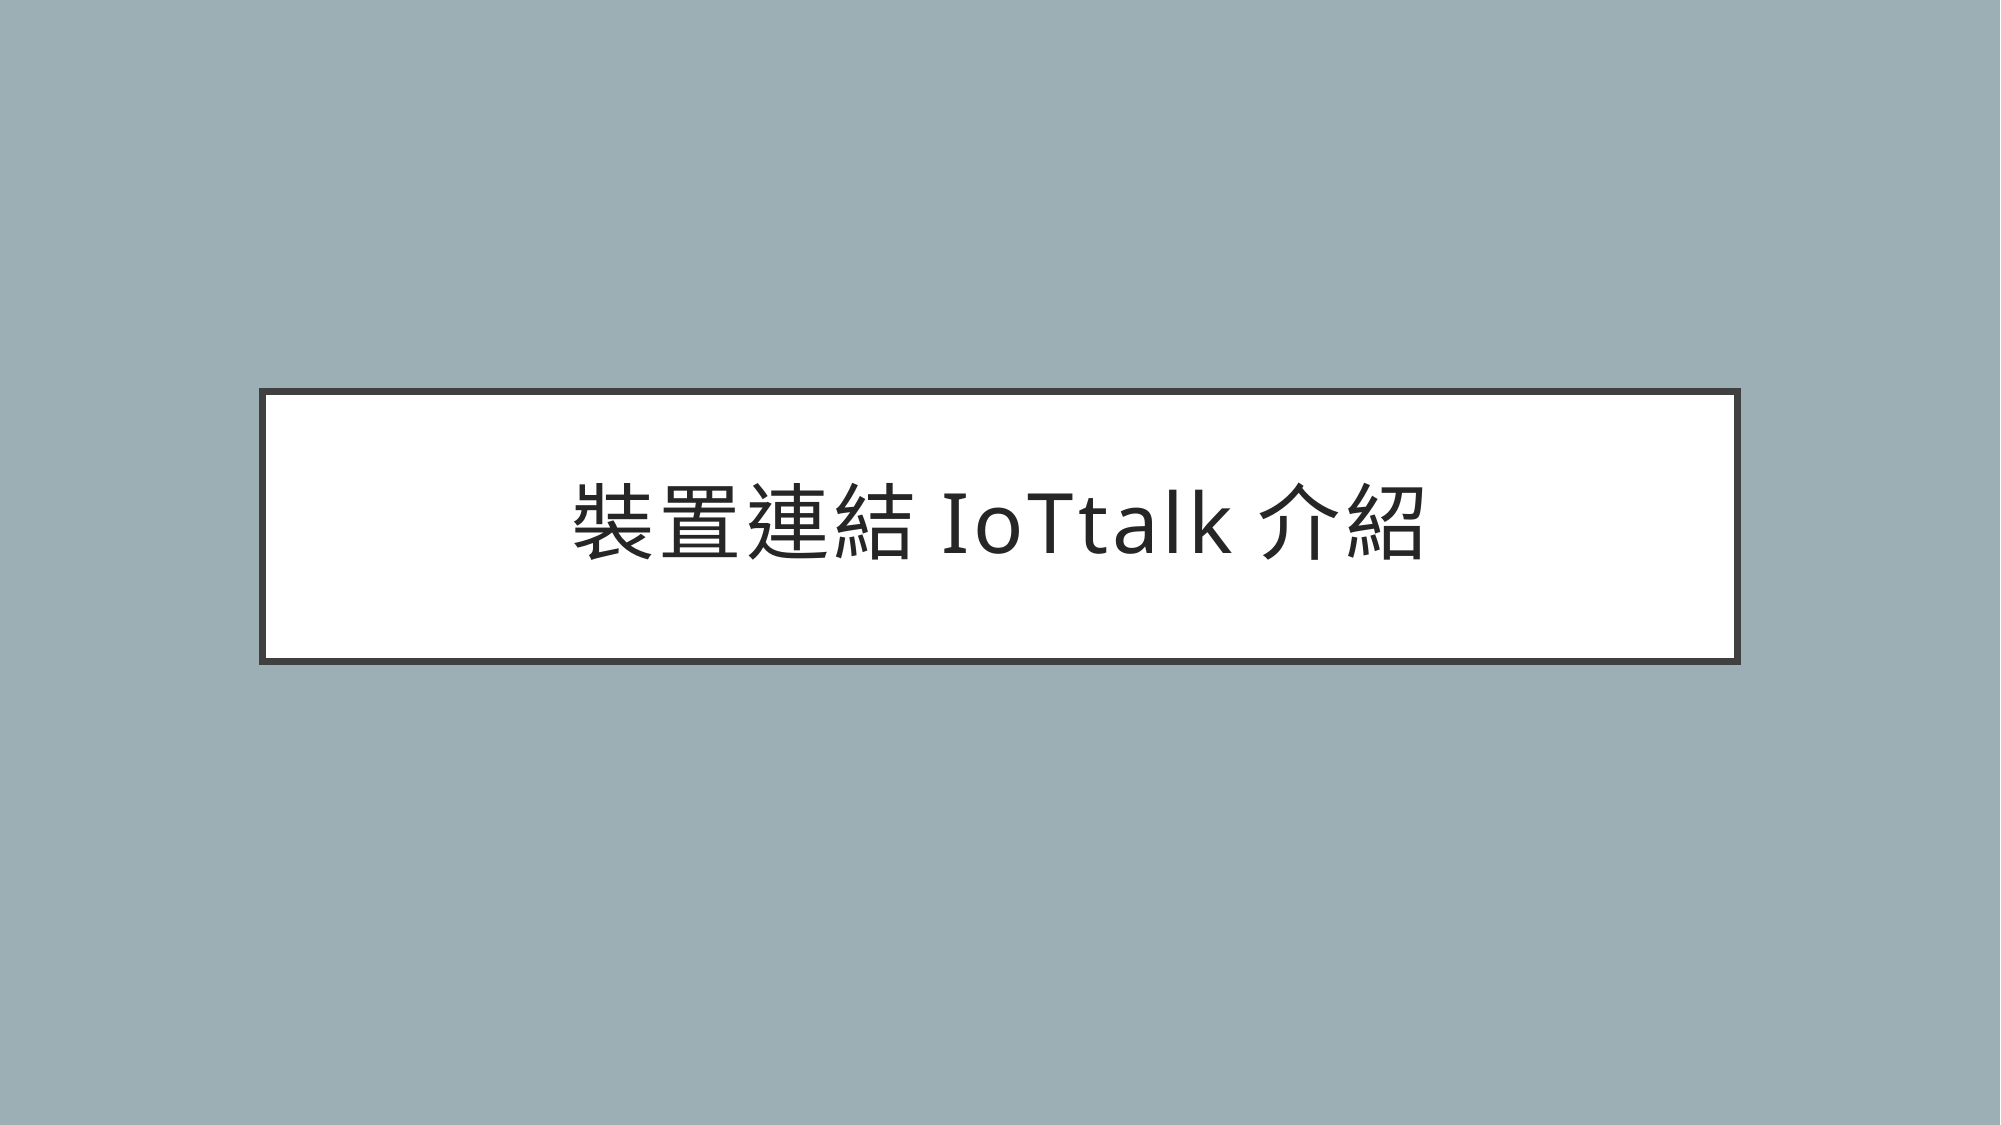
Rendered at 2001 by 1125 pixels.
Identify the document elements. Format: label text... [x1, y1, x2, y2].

title 裝置連結IoTtalk介紹 [259, 388, 1741, 665]
